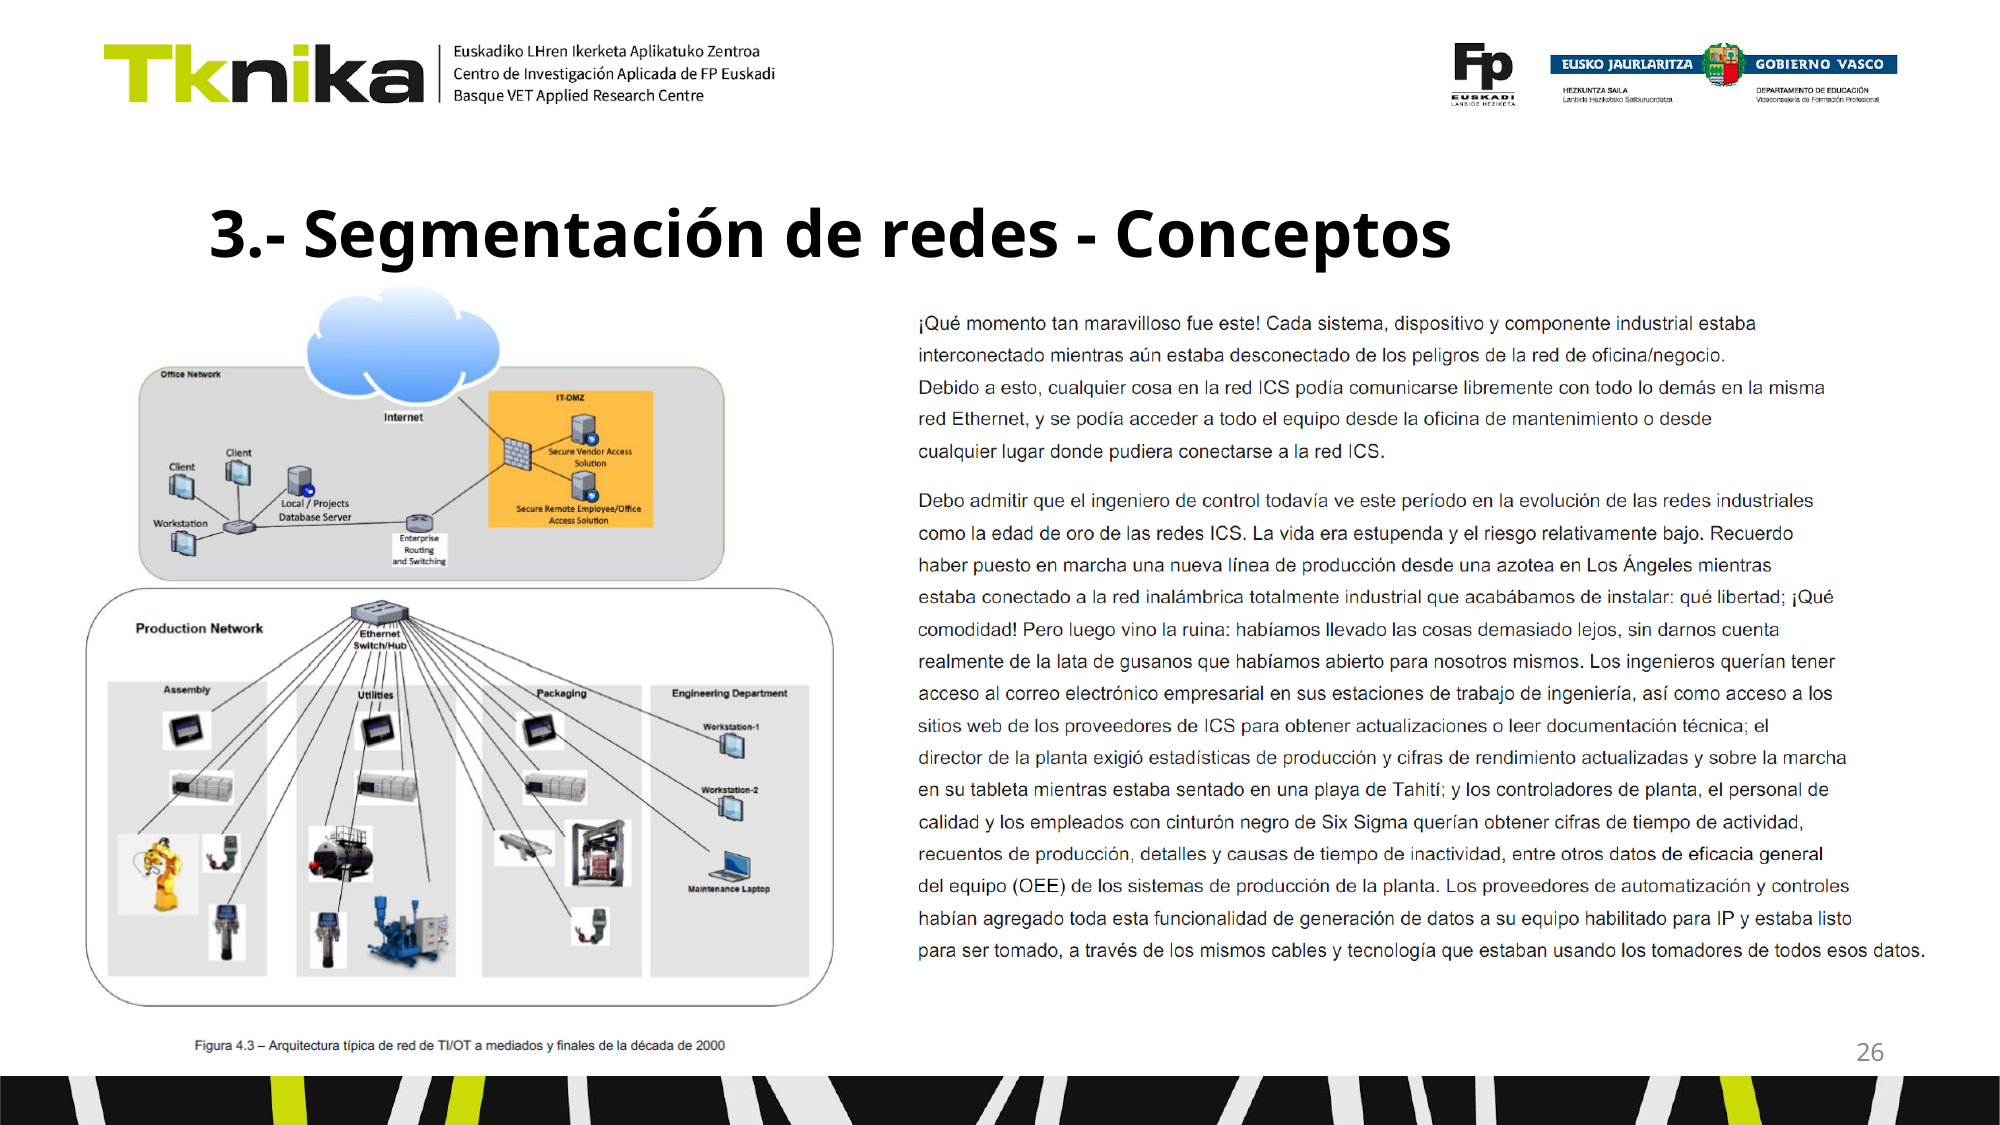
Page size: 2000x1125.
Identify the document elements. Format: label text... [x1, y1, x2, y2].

picture [899, 303, 1975, 970]
slide_number ‹#› [1433, 1023, 1900, 1084]
picture [102, 42, 1898, 106]
picture [0, 278, 2000, 1125]
title 3.- Segmentación de redes - Conceptos [130, 184, 1534, 279]
